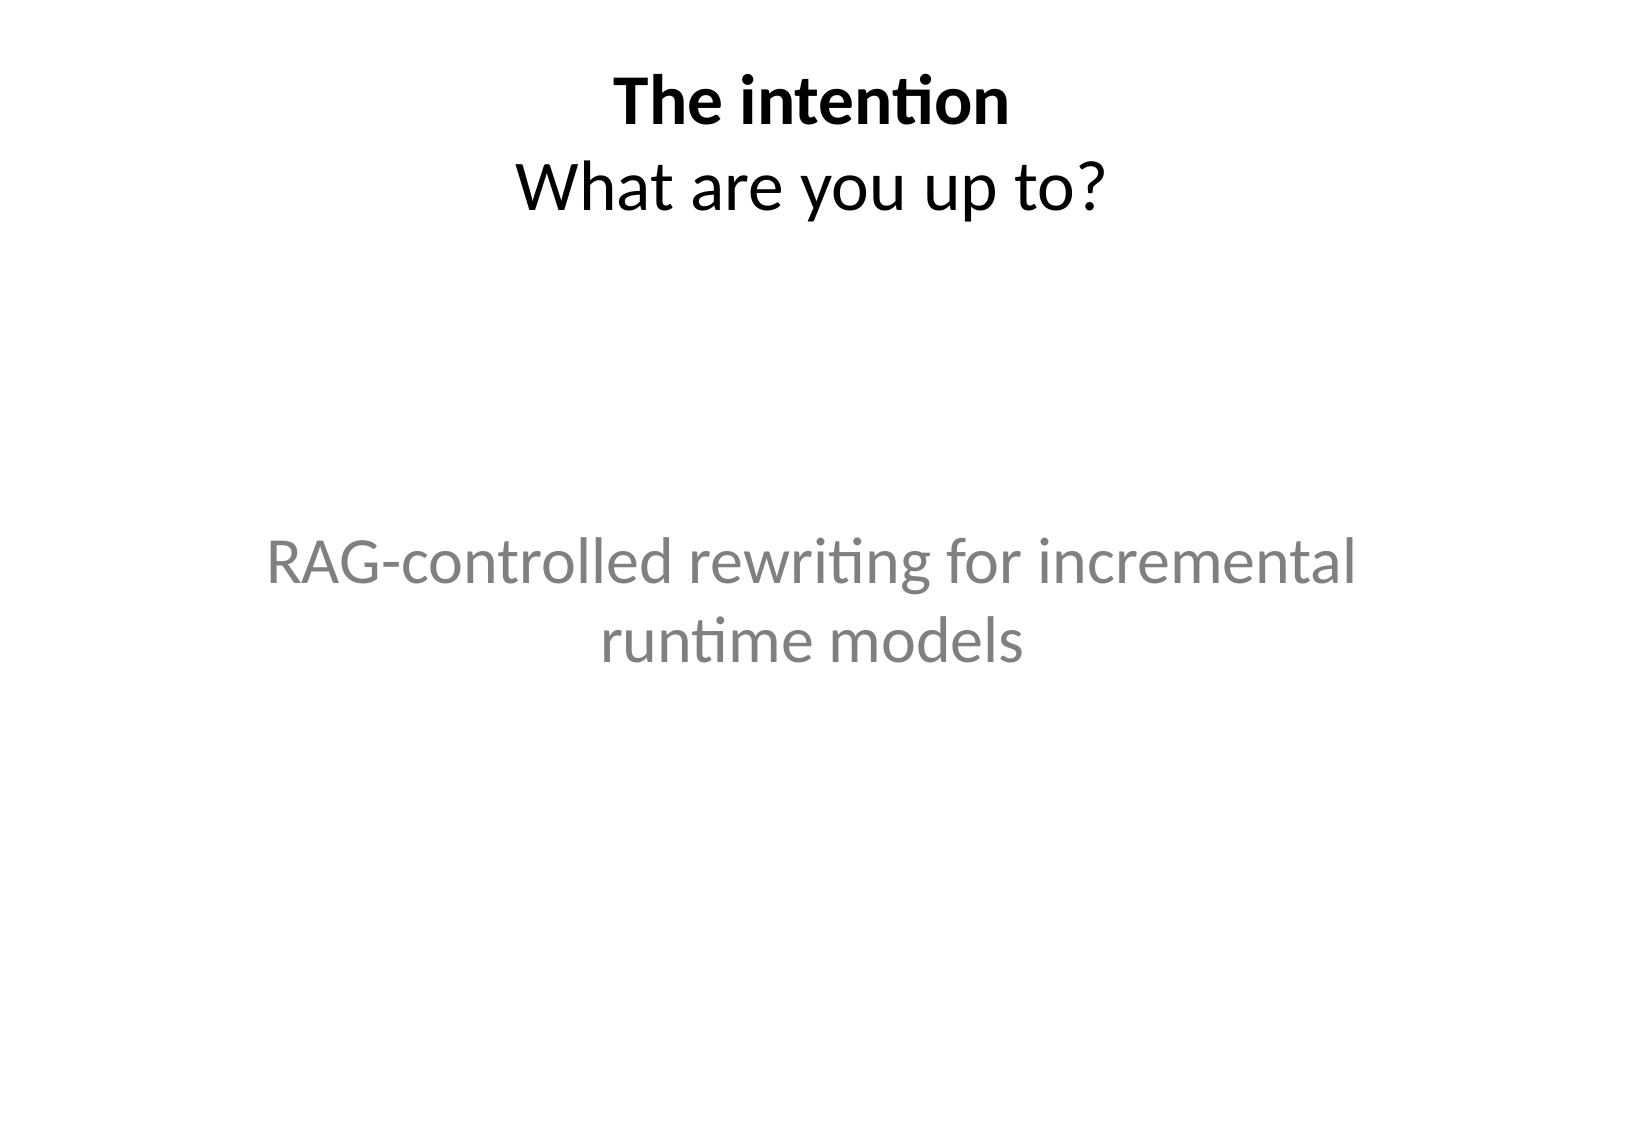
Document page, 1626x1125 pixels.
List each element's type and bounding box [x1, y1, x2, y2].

text_box [243, 509, 1382, 684]
title [81, 45, 1544, 233]
